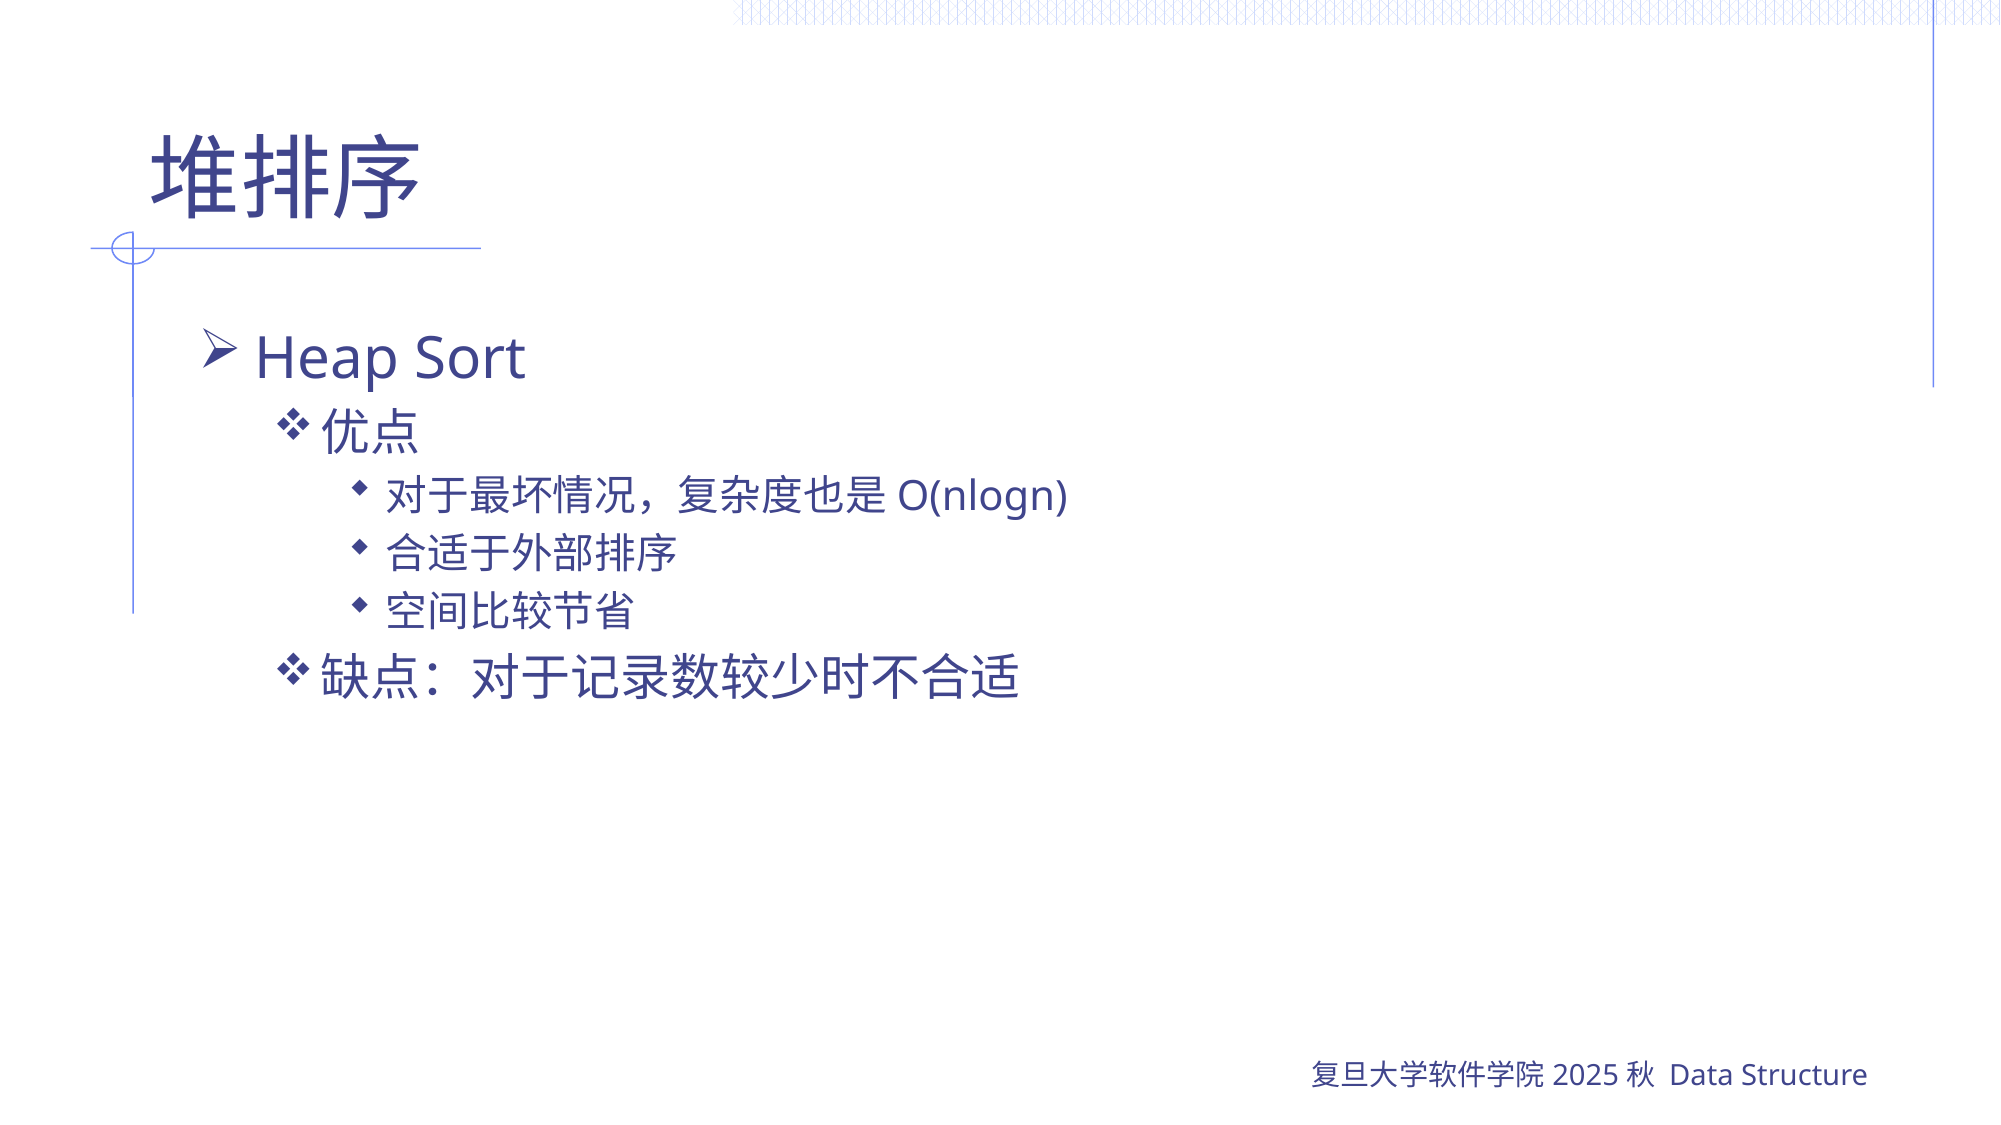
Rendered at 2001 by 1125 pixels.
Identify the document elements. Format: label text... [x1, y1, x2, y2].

list Heap Sort 优点 对于最坏情况，复杂度也是O(nlogn) 合适于外部排序 空间比较节省 缺点：对于记录数较少时不合适 [183, 312, 1884, 988]
title 堆排序 [133, 50, 1834, 238]
